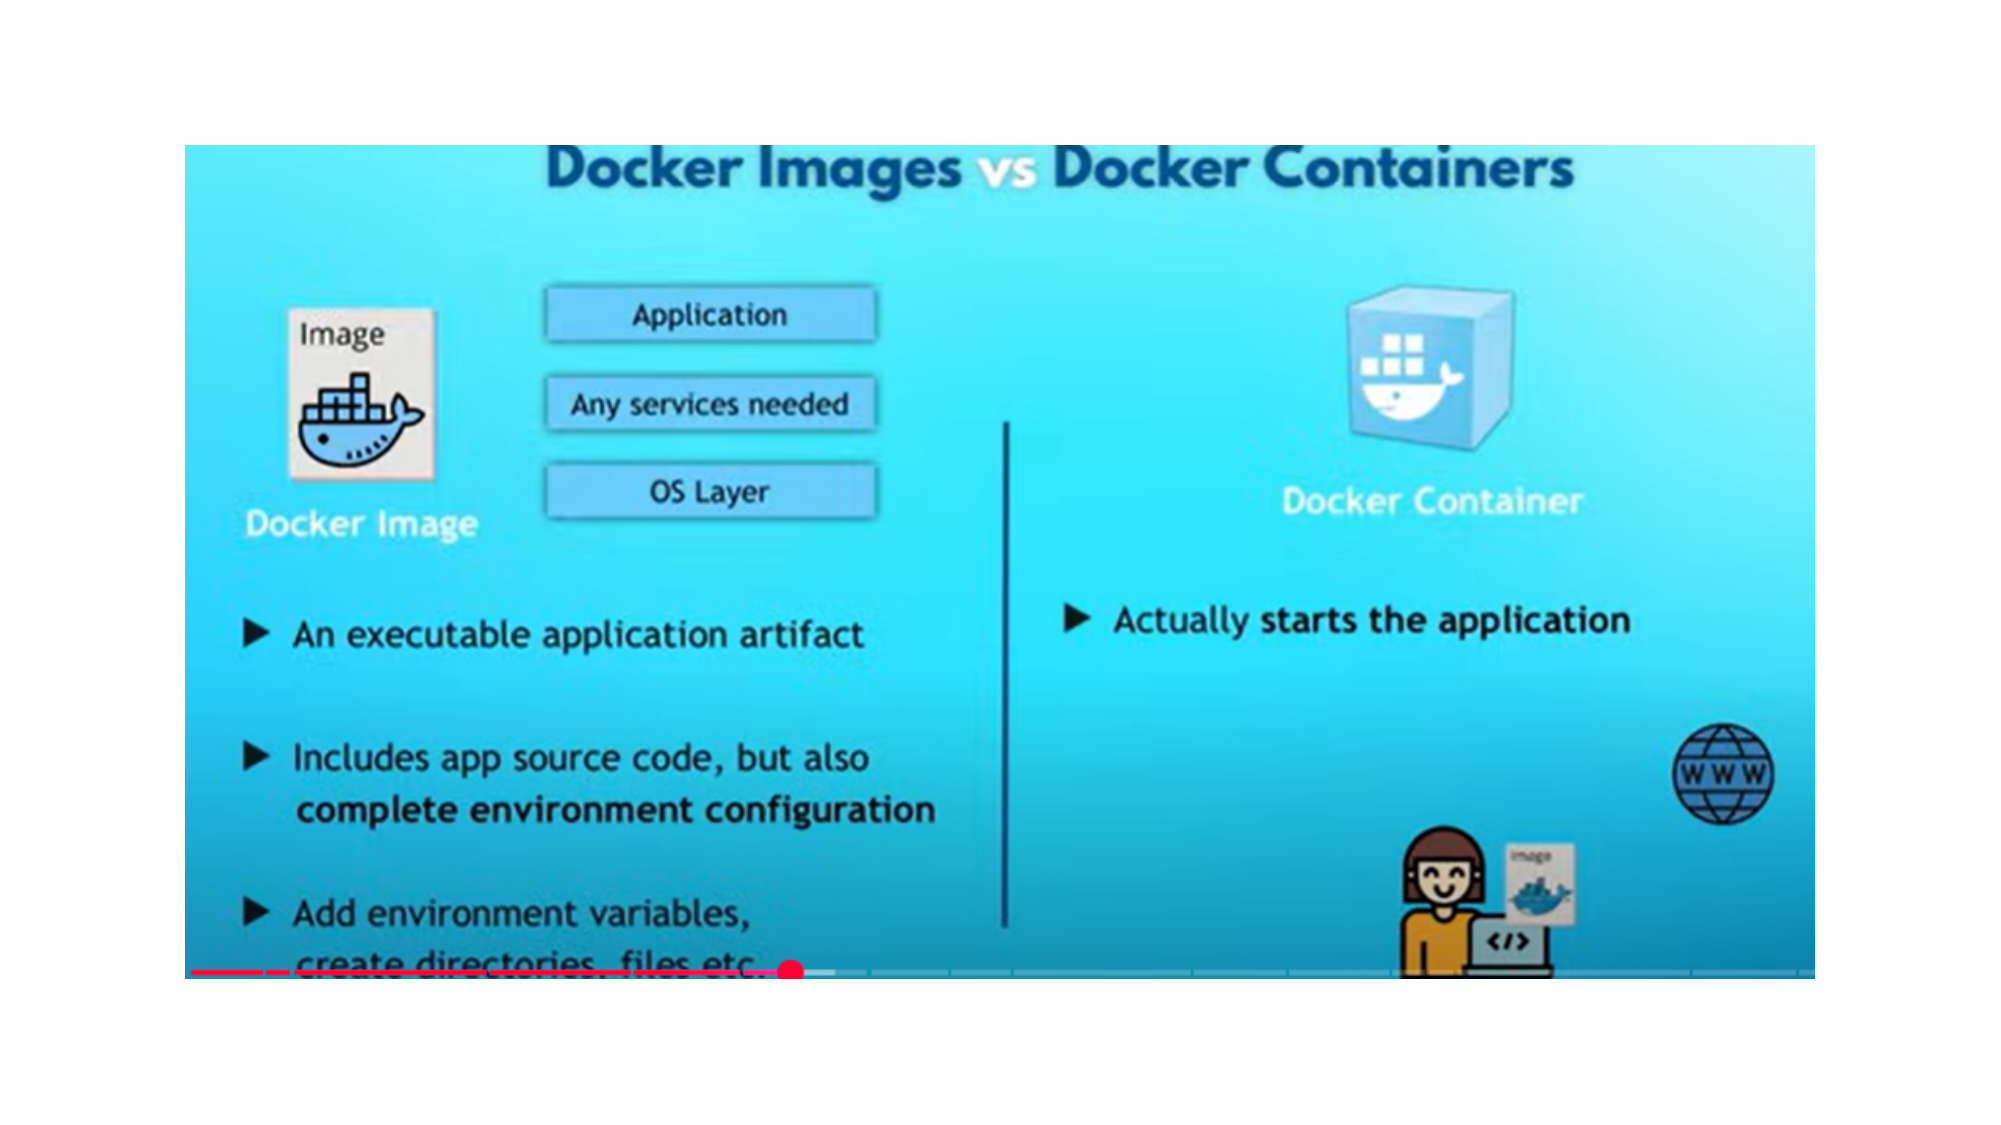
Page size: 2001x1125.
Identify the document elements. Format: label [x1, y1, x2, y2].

picture [185, 145, 1815, 979]
picture [1693, 970, 1796, 975]
picture [1799, 970, 1815, 975]
